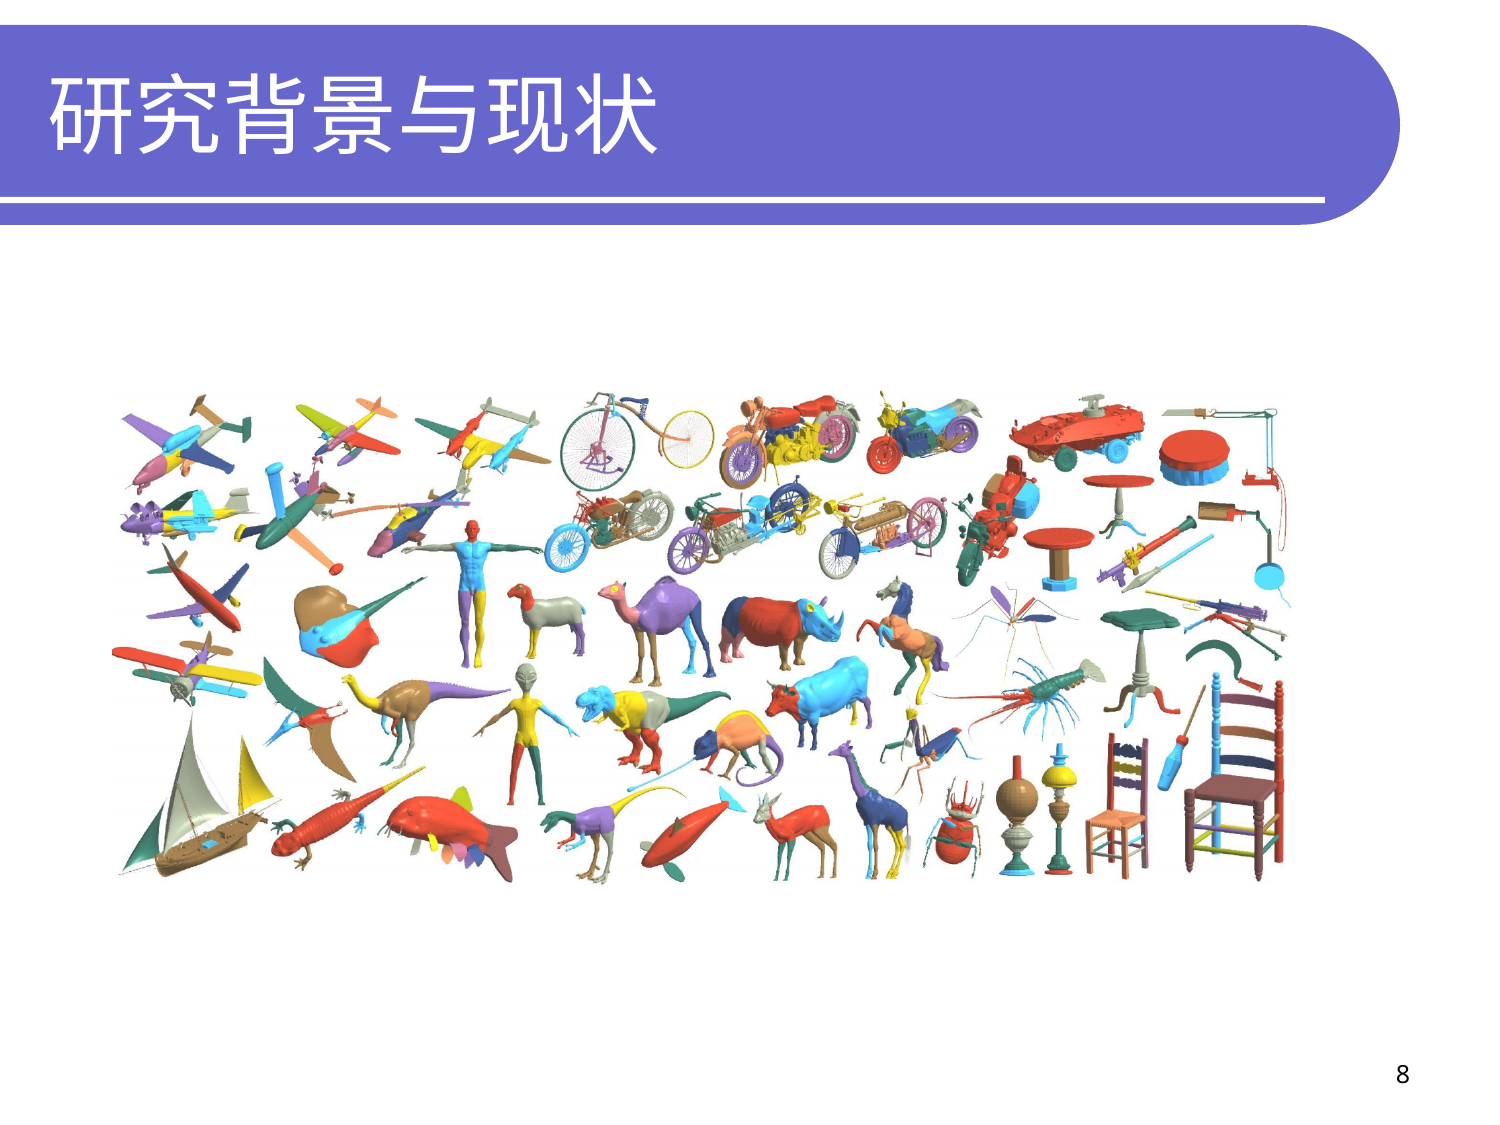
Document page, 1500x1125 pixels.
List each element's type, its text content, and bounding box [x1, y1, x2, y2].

slide_number 8 [1074, 1025, 1425, 1100]
picture [112, 387, 1291, 890]
title 研究背景与现状 [32, 37, 1347, 188]
